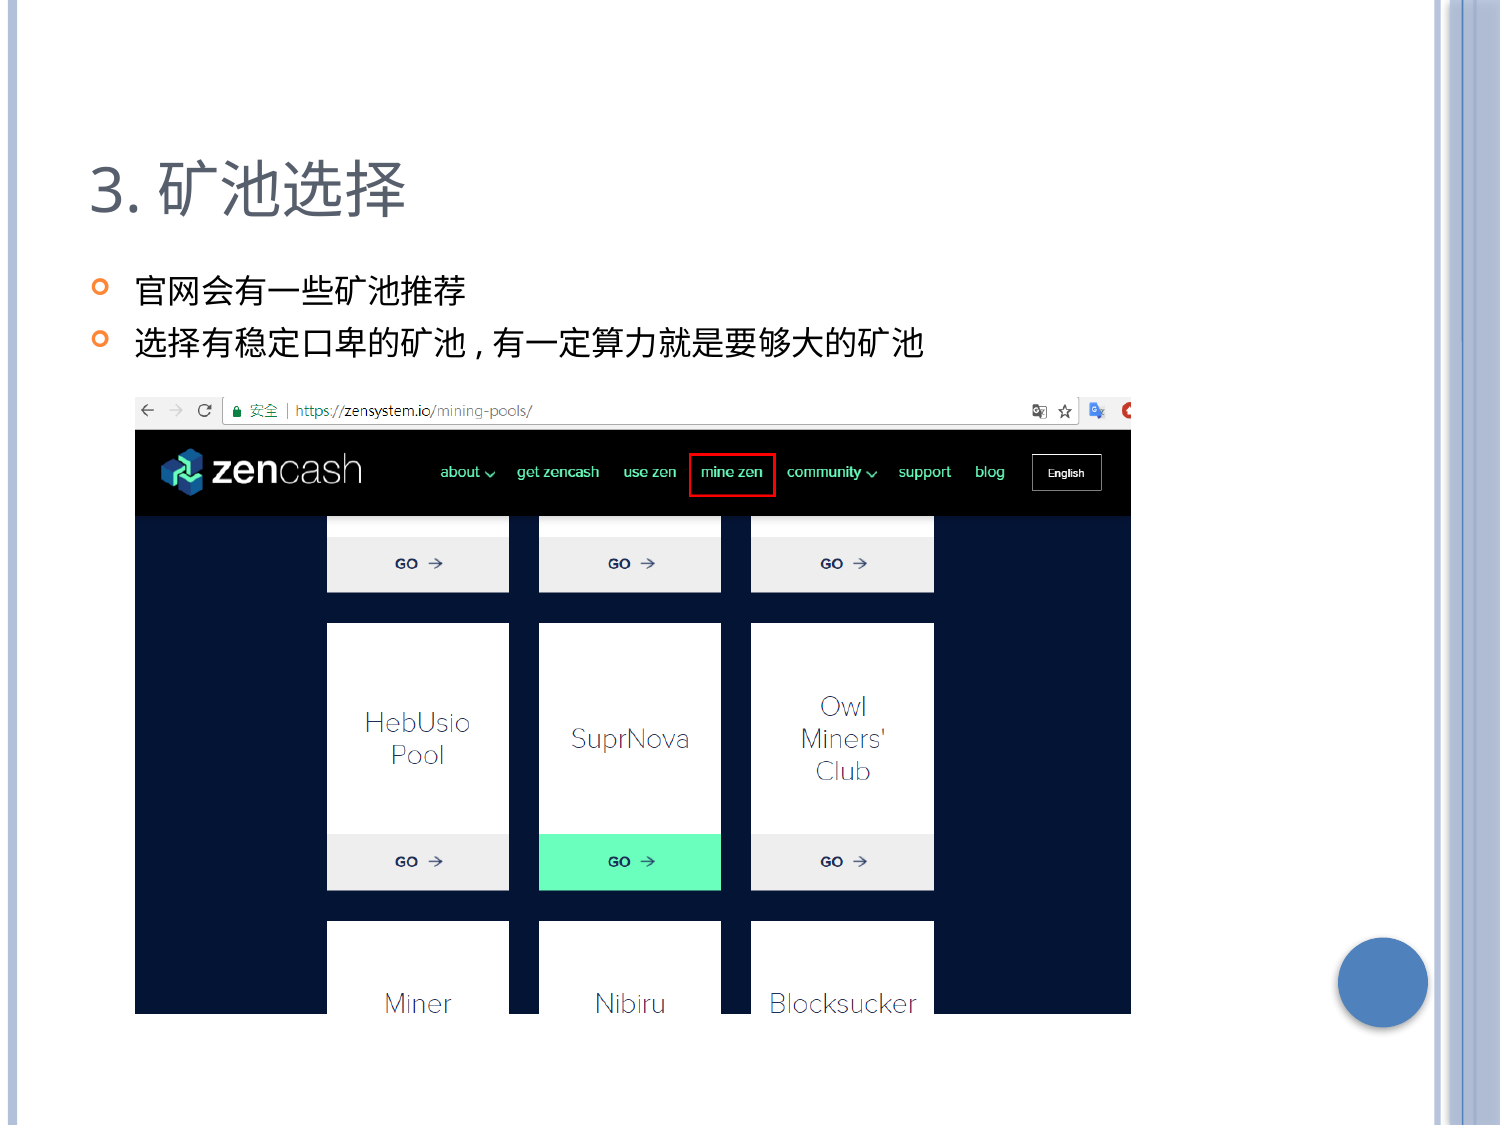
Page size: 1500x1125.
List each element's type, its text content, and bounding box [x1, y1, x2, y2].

picture [135, 396, 1131, 1014]
text_box 官网会有一些矿池推荐 选择有稳定口卑的矿池,有一定算力就是要够大的矿池 [74, 262, 1300, 1062]
text_box 3.矿池选择 [74, 45, 1300, 233]
